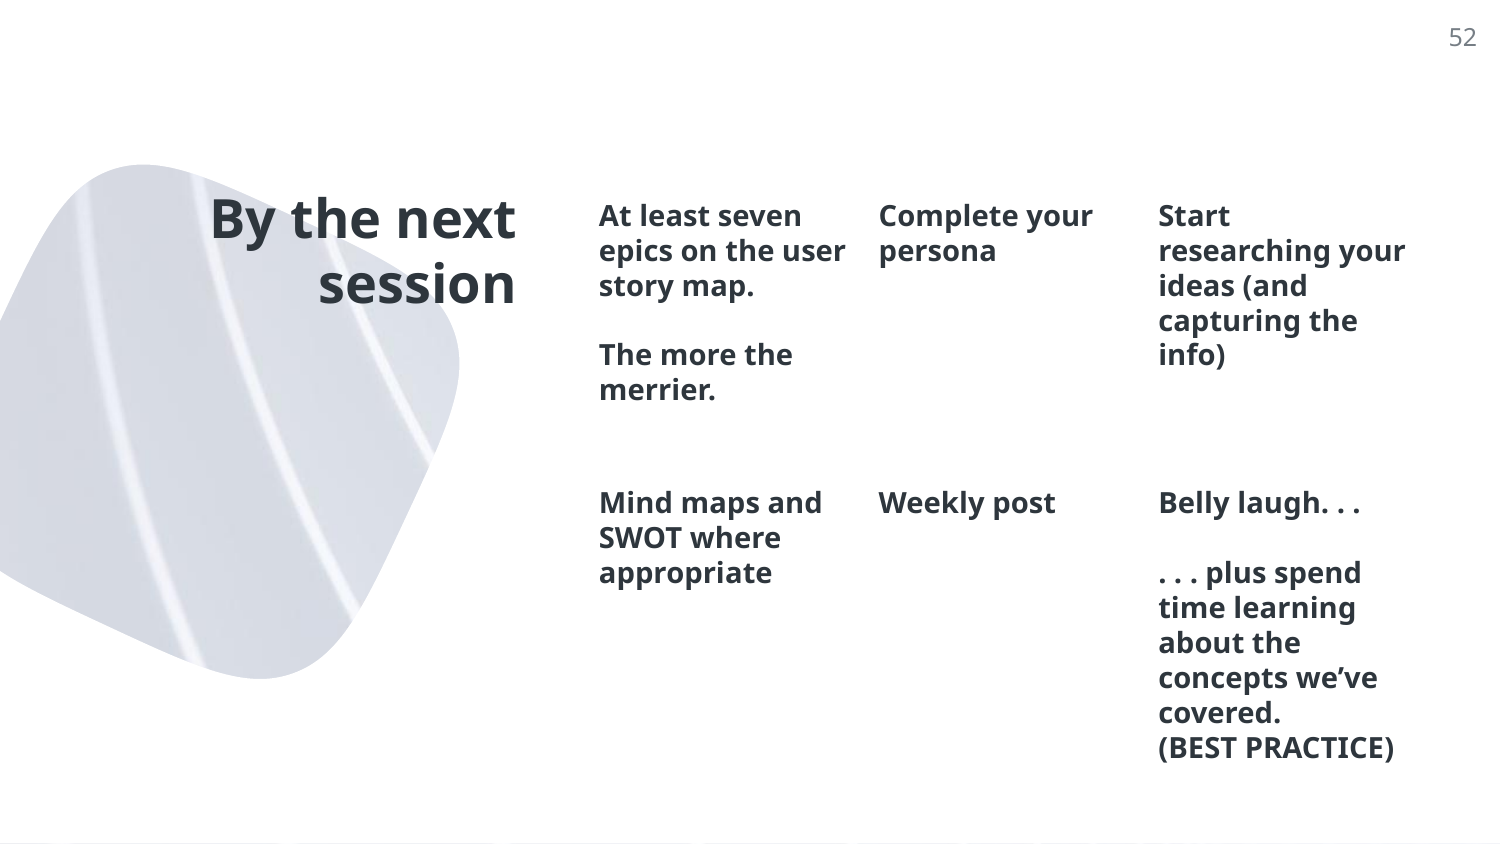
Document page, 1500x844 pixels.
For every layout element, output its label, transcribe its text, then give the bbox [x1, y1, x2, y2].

list Mind maps and SWOT where appropriate [599, 484, 850, 752]
list Belly laugh. . . . . . plus spend time learning about the concepts we’ve covered. (BEST PRACTICE) [1158, 484, 1423, 752]
list Weekly post [878, 484, 1129, 752]
title By the next session [91, 184, 518, 295]
picture [0, 165, 459, 678]
list Complete your persona [878, 196, 1129, 464]
list At least seven epics on the user story map. The more the merrier. [599, 196, 850, 464]
slide_number 52 [1387, 21, 1478, 86]
list Start researching your ideas (and capturing the info) [1158, 196, 1409, 464]
